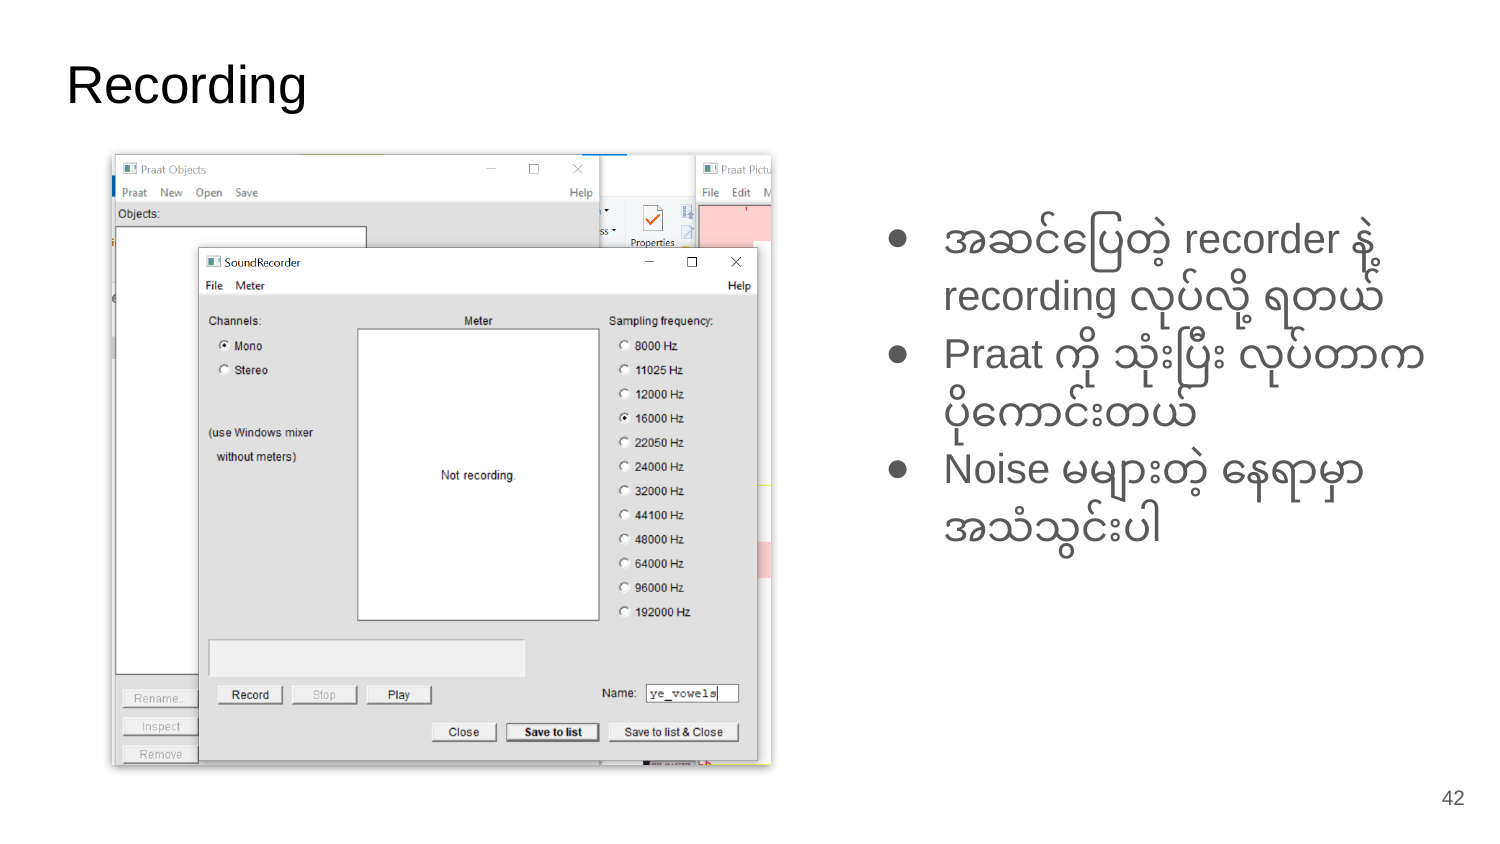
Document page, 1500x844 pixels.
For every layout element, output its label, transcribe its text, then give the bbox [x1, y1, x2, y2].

title Recording [51, 35, 1449, 130]
picture [112, 154, 771, 766]
slide_number ‹#› [1389, 764, 1480, 830]
list အဆင်ပြေတဲ့ recorder နဲ့ recording လုပ်လို့ ရတယ် Praat ကို သုံးပြီး လုပ်တာက ပိုကောင်းတယ် Noise မများတဲ့ နေရာမှာ အသံသွင်းပါ [853, 189, 1449, 765]
